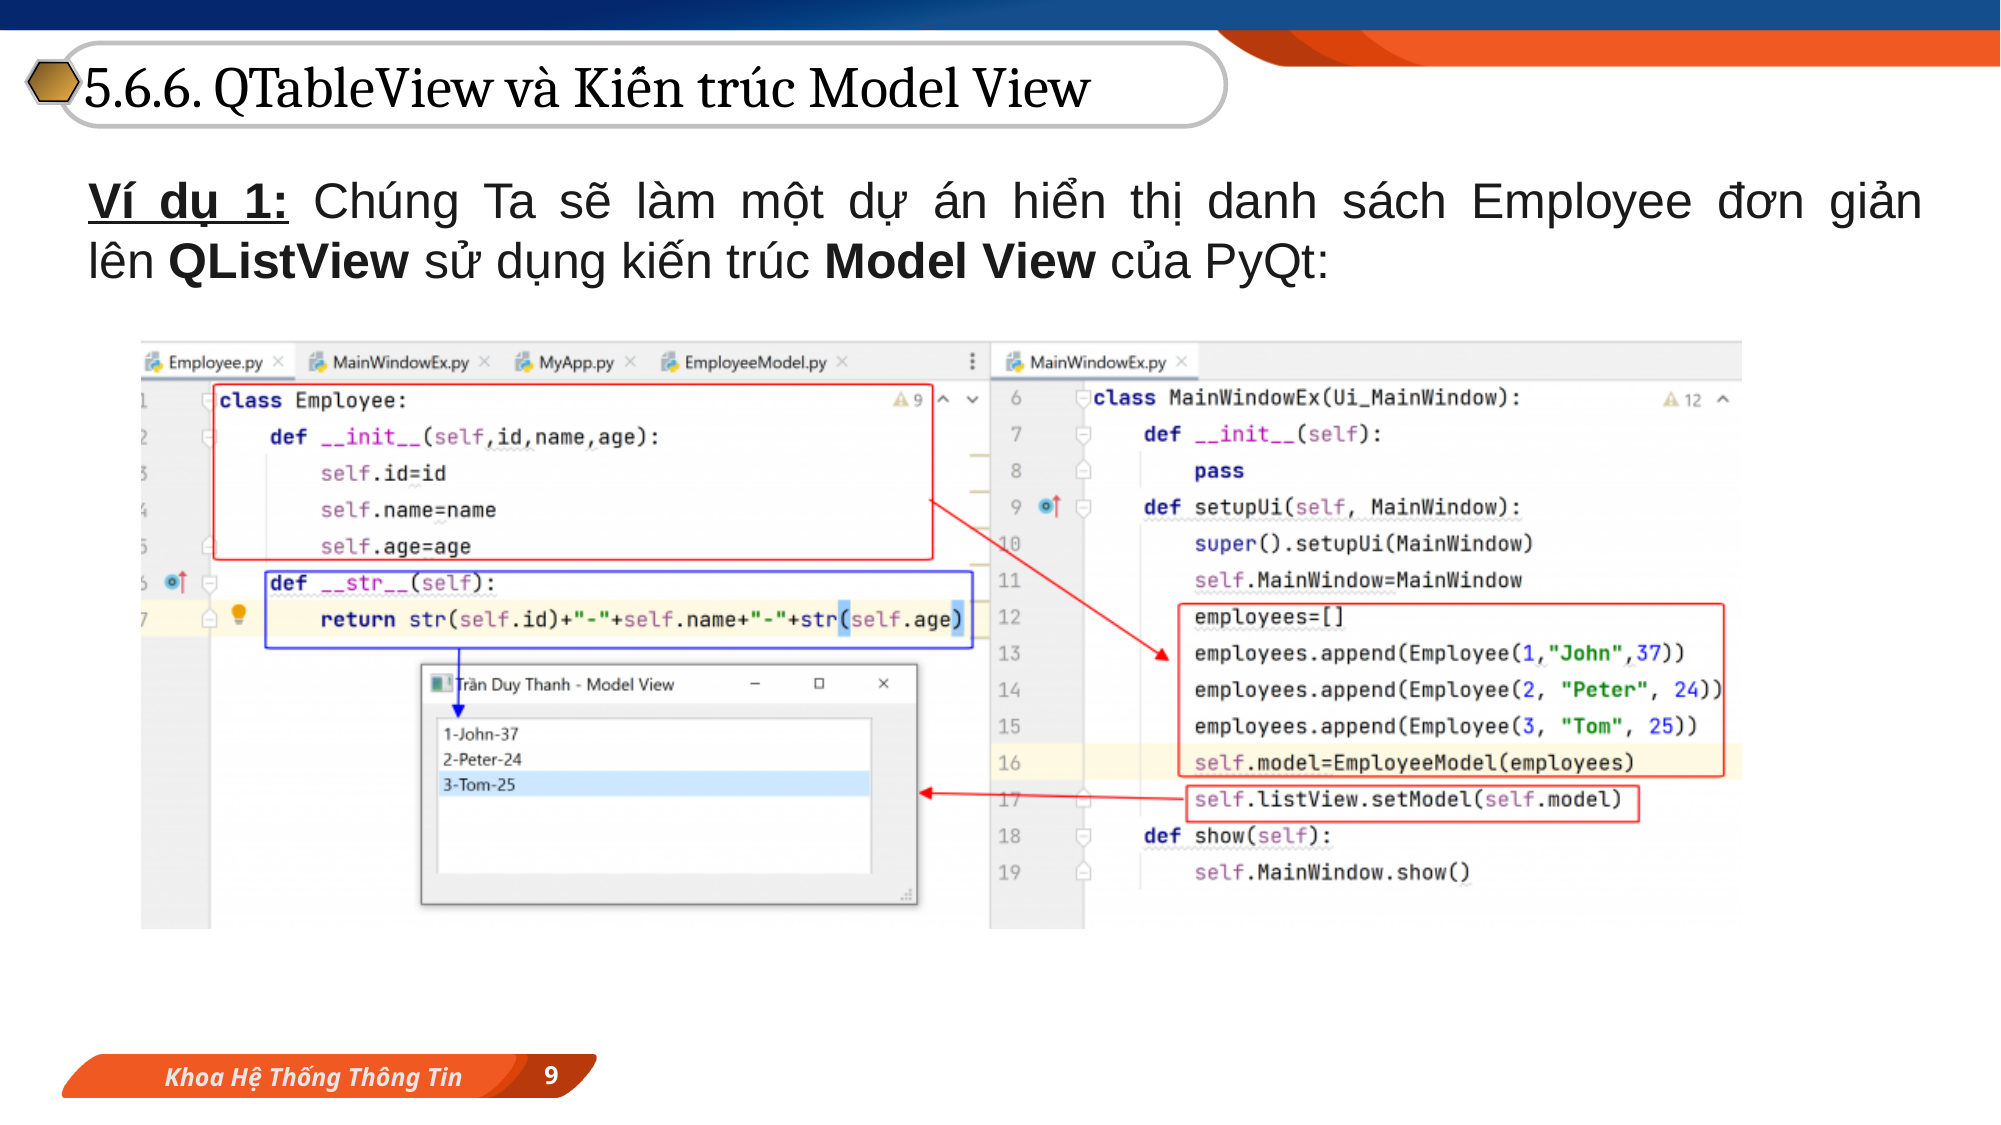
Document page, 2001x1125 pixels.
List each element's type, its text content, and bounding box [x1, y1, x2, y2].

footer Khoa Hệ Thống Thông Tin [119, 1054, 508, 1098]
slide_number 9 [508, 1046, 574, 1106]
text_box Ví dụ 1: Chúng Ta sẽ làm một dự án hiển thị danh sách Employee đơn giản lên QListView sử dụng kiến trúc Model View của PyQt: [73, 161, 1940, 296]
picture [0, 0, 2001, 71]
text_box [24, 42, 1227, 127]
picture [34, 1017, 624, 1125]
picture [140, 340, 1742, 929]
